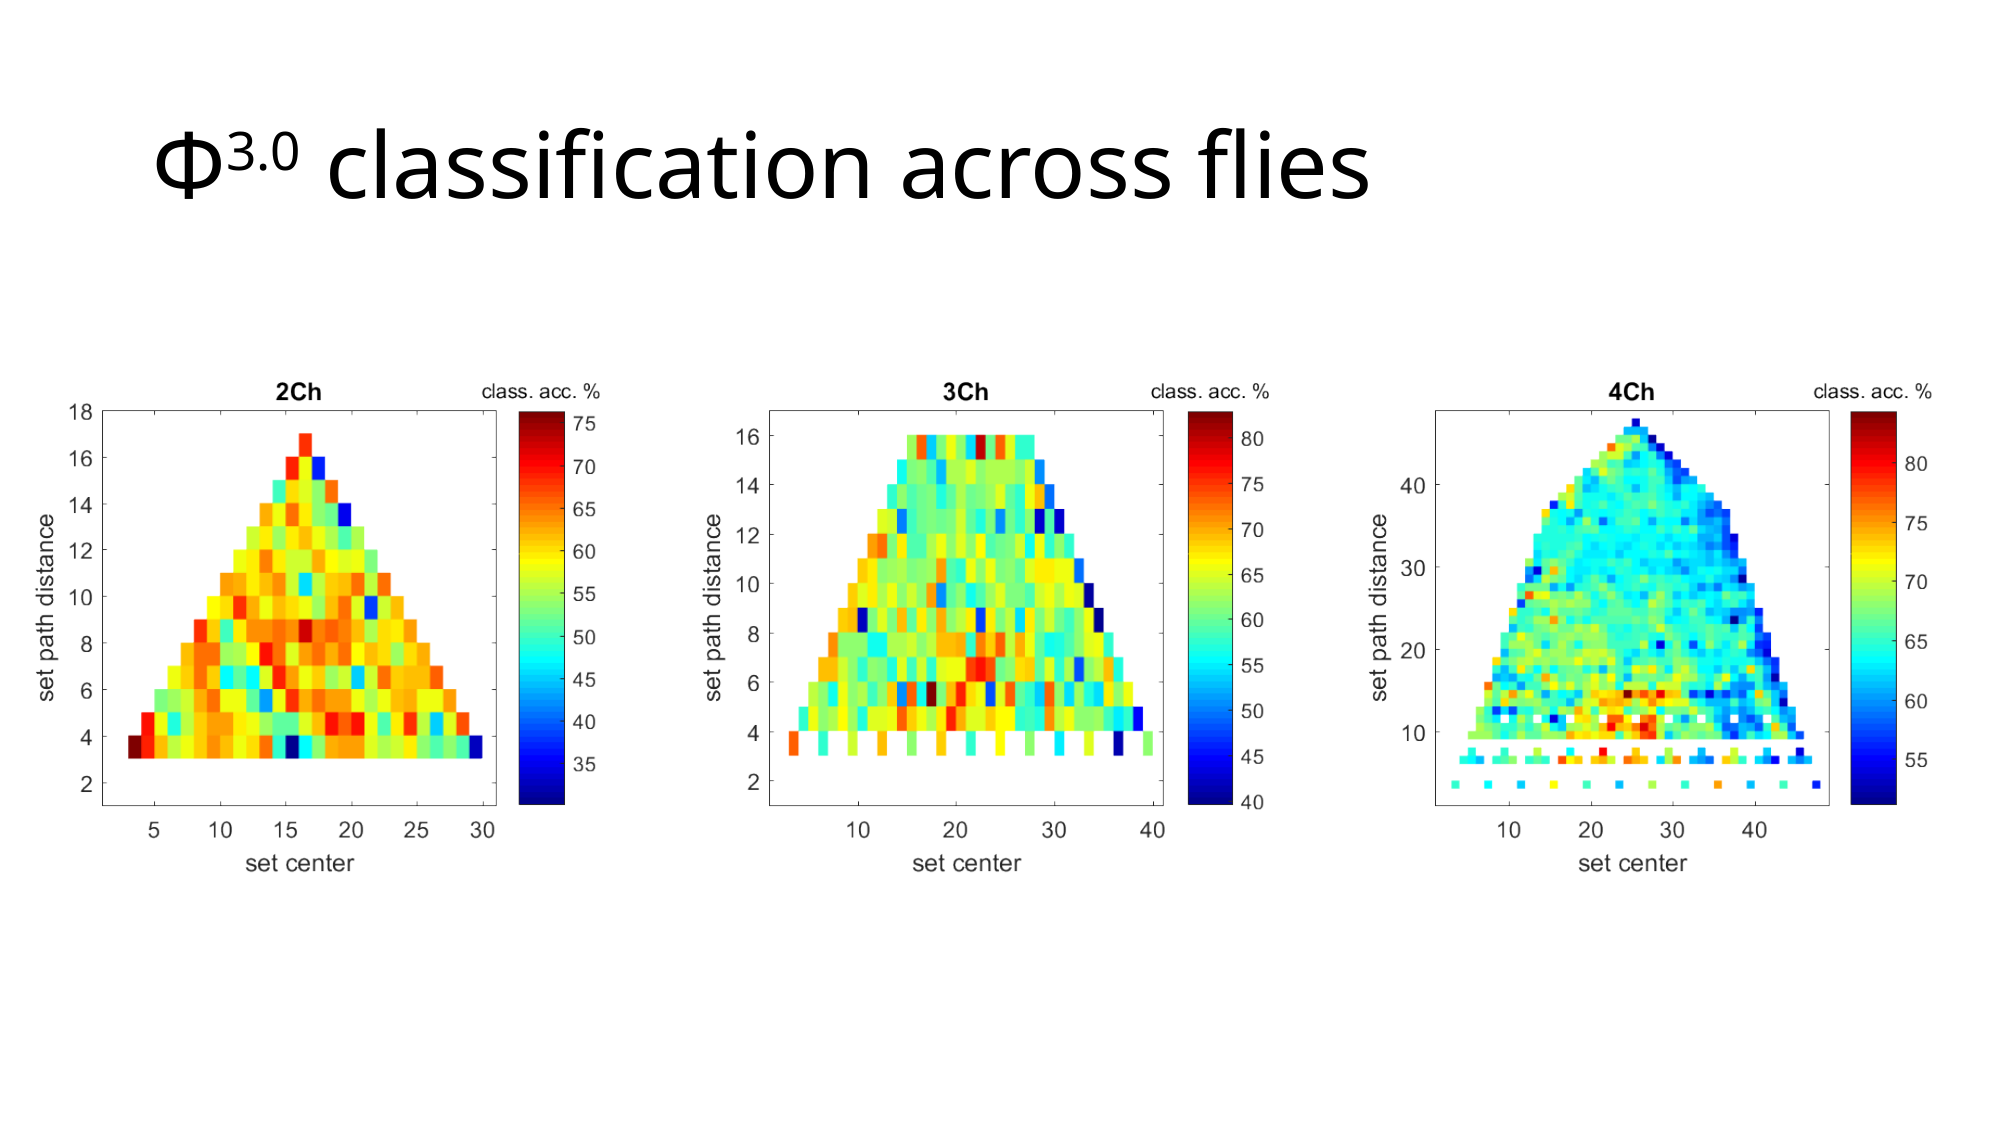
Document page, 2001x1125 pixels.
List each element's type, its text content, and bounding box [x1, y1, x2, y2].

picture [24, 370, 1945, 879]
title Φ3.0 classification across flies [137, 59, 1863, 278]
